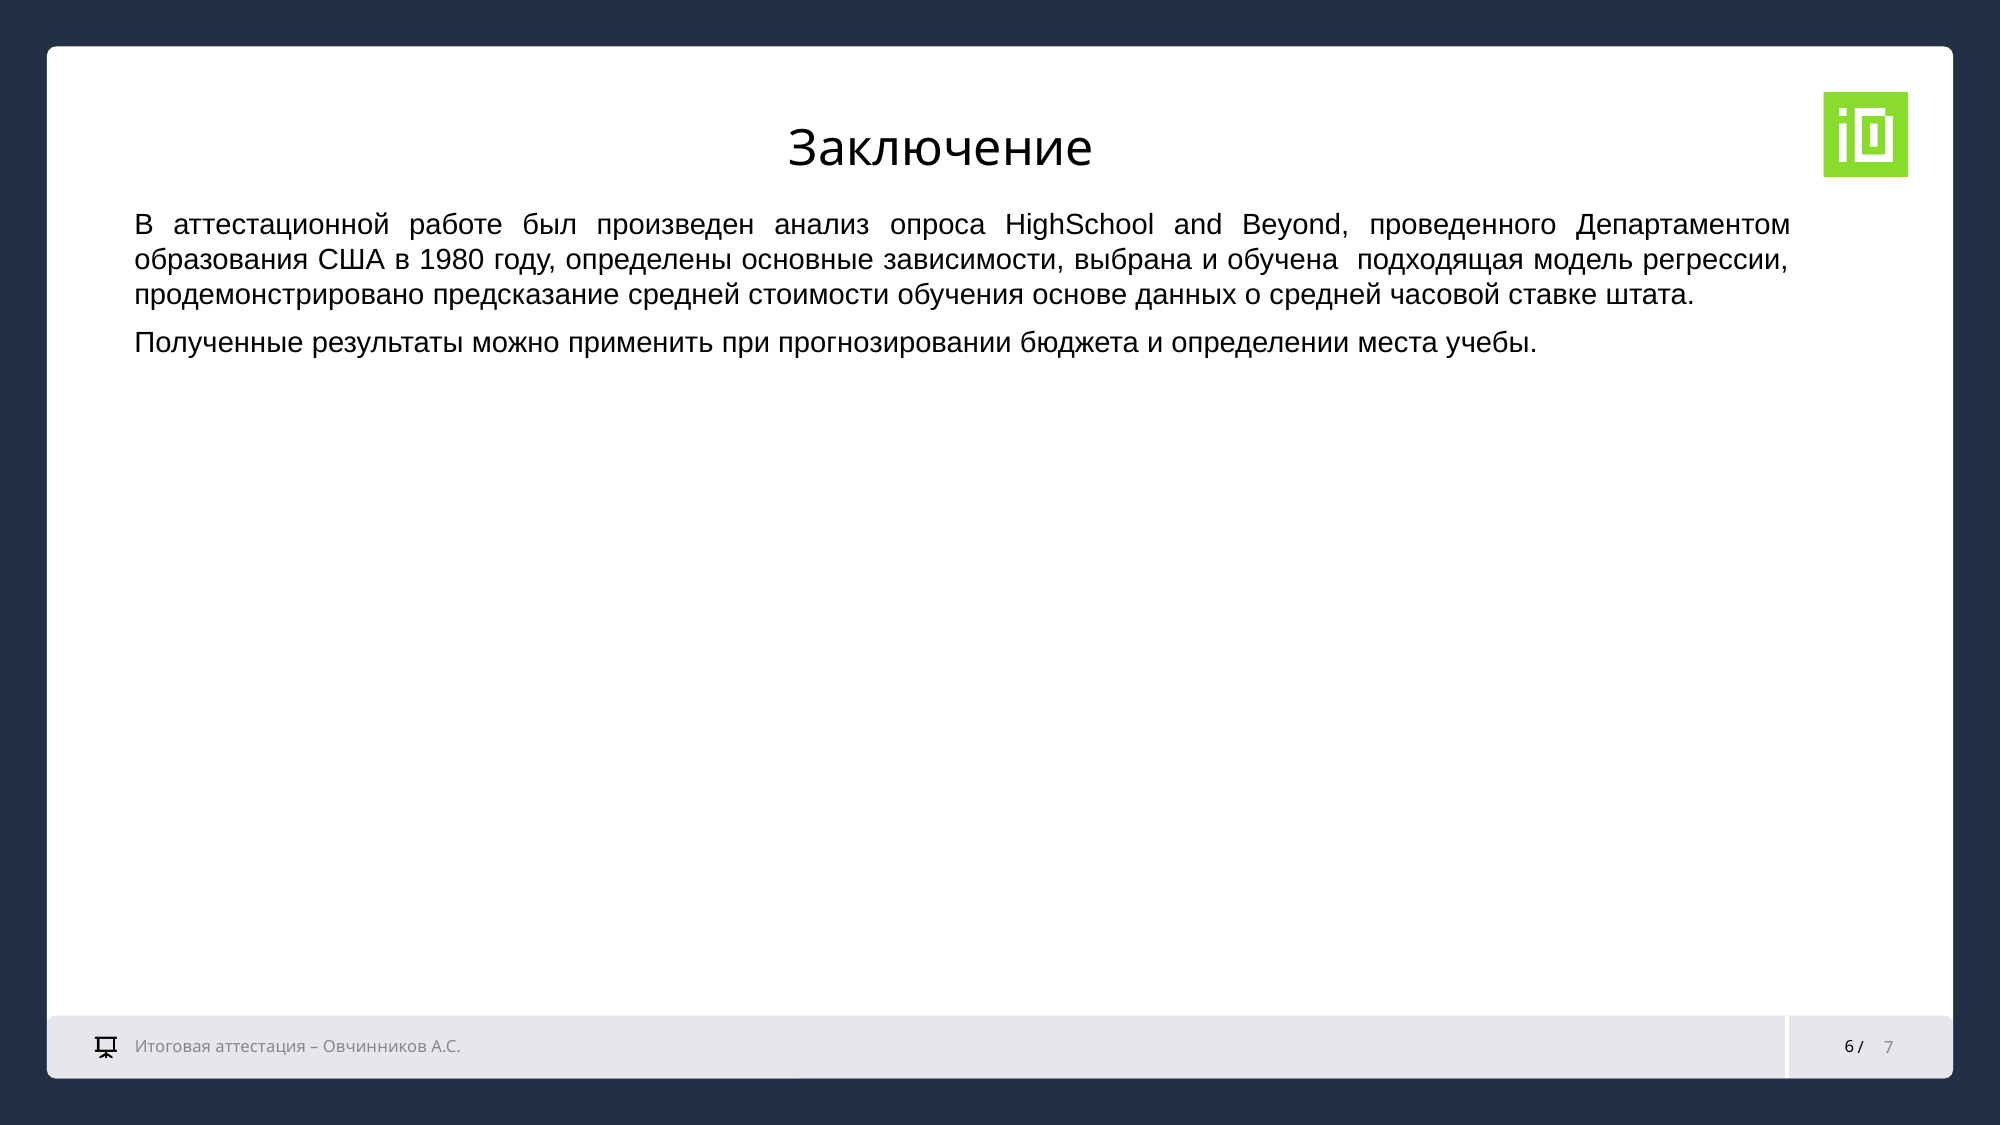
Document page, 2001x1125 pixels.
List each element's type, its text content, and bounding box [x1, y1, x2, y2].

slide_number 6 [1805, 1025, 1870, 1069]
picture [1822, 92, 1908, 177]
footer Итоговая аттестация – Овчинников А.С. [119, 1025, 1731, 1069]
title Заключение [77, 46, 1806, 184]
picture [92, 1034, 119, 1060]
slide_number 7 [1870, 1025, 1945, 1069]
text_box В аттестационной работе был произведен анализ опроса HighSchool and Beyond, проведенного Департаментом образования США в 1980 году, определены основные зависимости, выбрана и обучена подходящая модель регрессии, продемонстрировано предсказание средней стоимости обучения основе данных о средней часовой ставке штата. Полученные результаты можно применить при прогнозировании бюджета и определении места учебы. [119, 198, 1806, 366]
